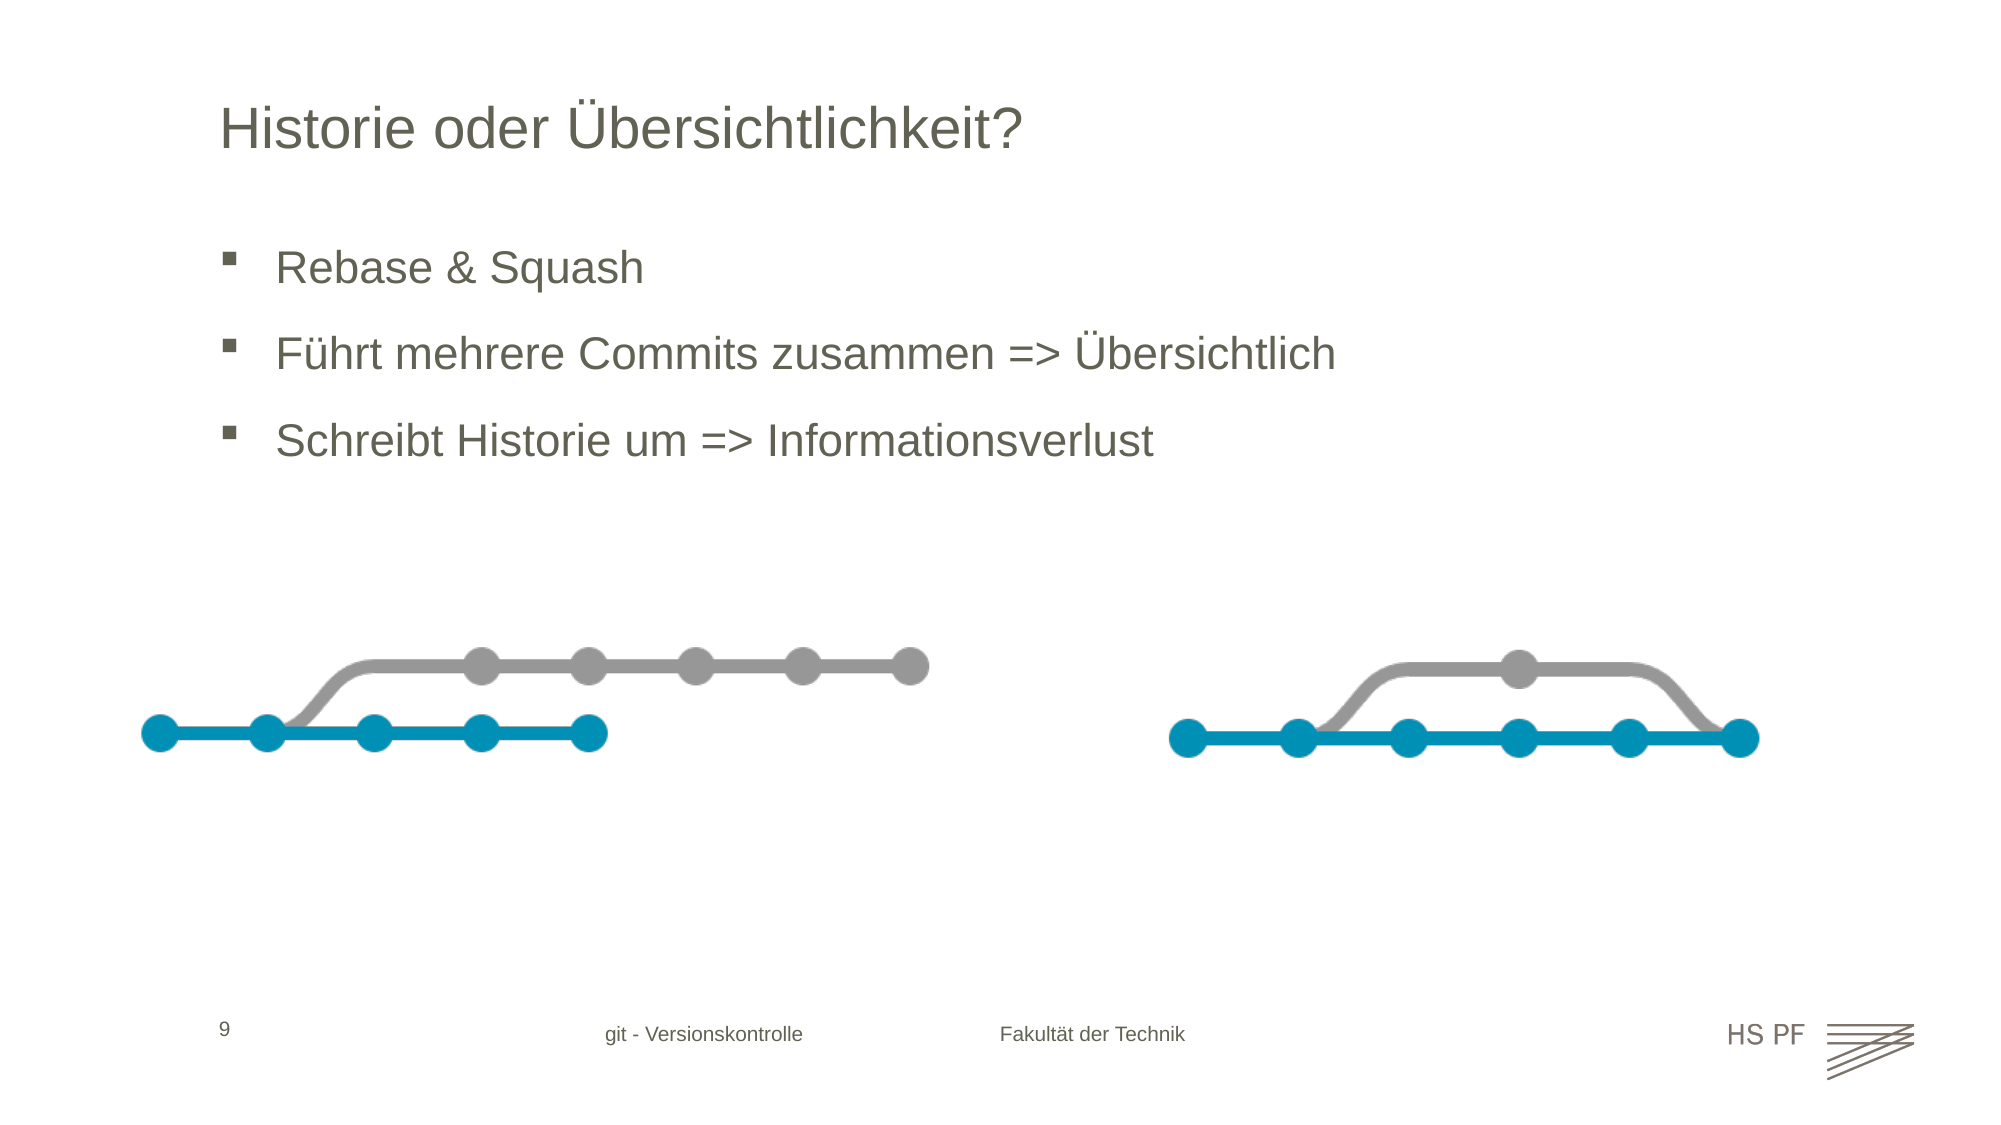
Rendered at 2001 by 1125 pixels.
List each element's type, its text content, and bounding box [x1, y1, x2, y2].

picture [1708, 1003, 1935, 1107]
list Rebase & Squash Führt mehrere Commits zusammen => Übersichtlich Schreibt Historie um => Informationsverlust [219, 226, 1782, 927]
picture [1150, 562, 1889, 915]
title Historie oder Übersichtlichkeit? [219, 98, 1783, 189]
picture [123, 562, 1055, 905]
